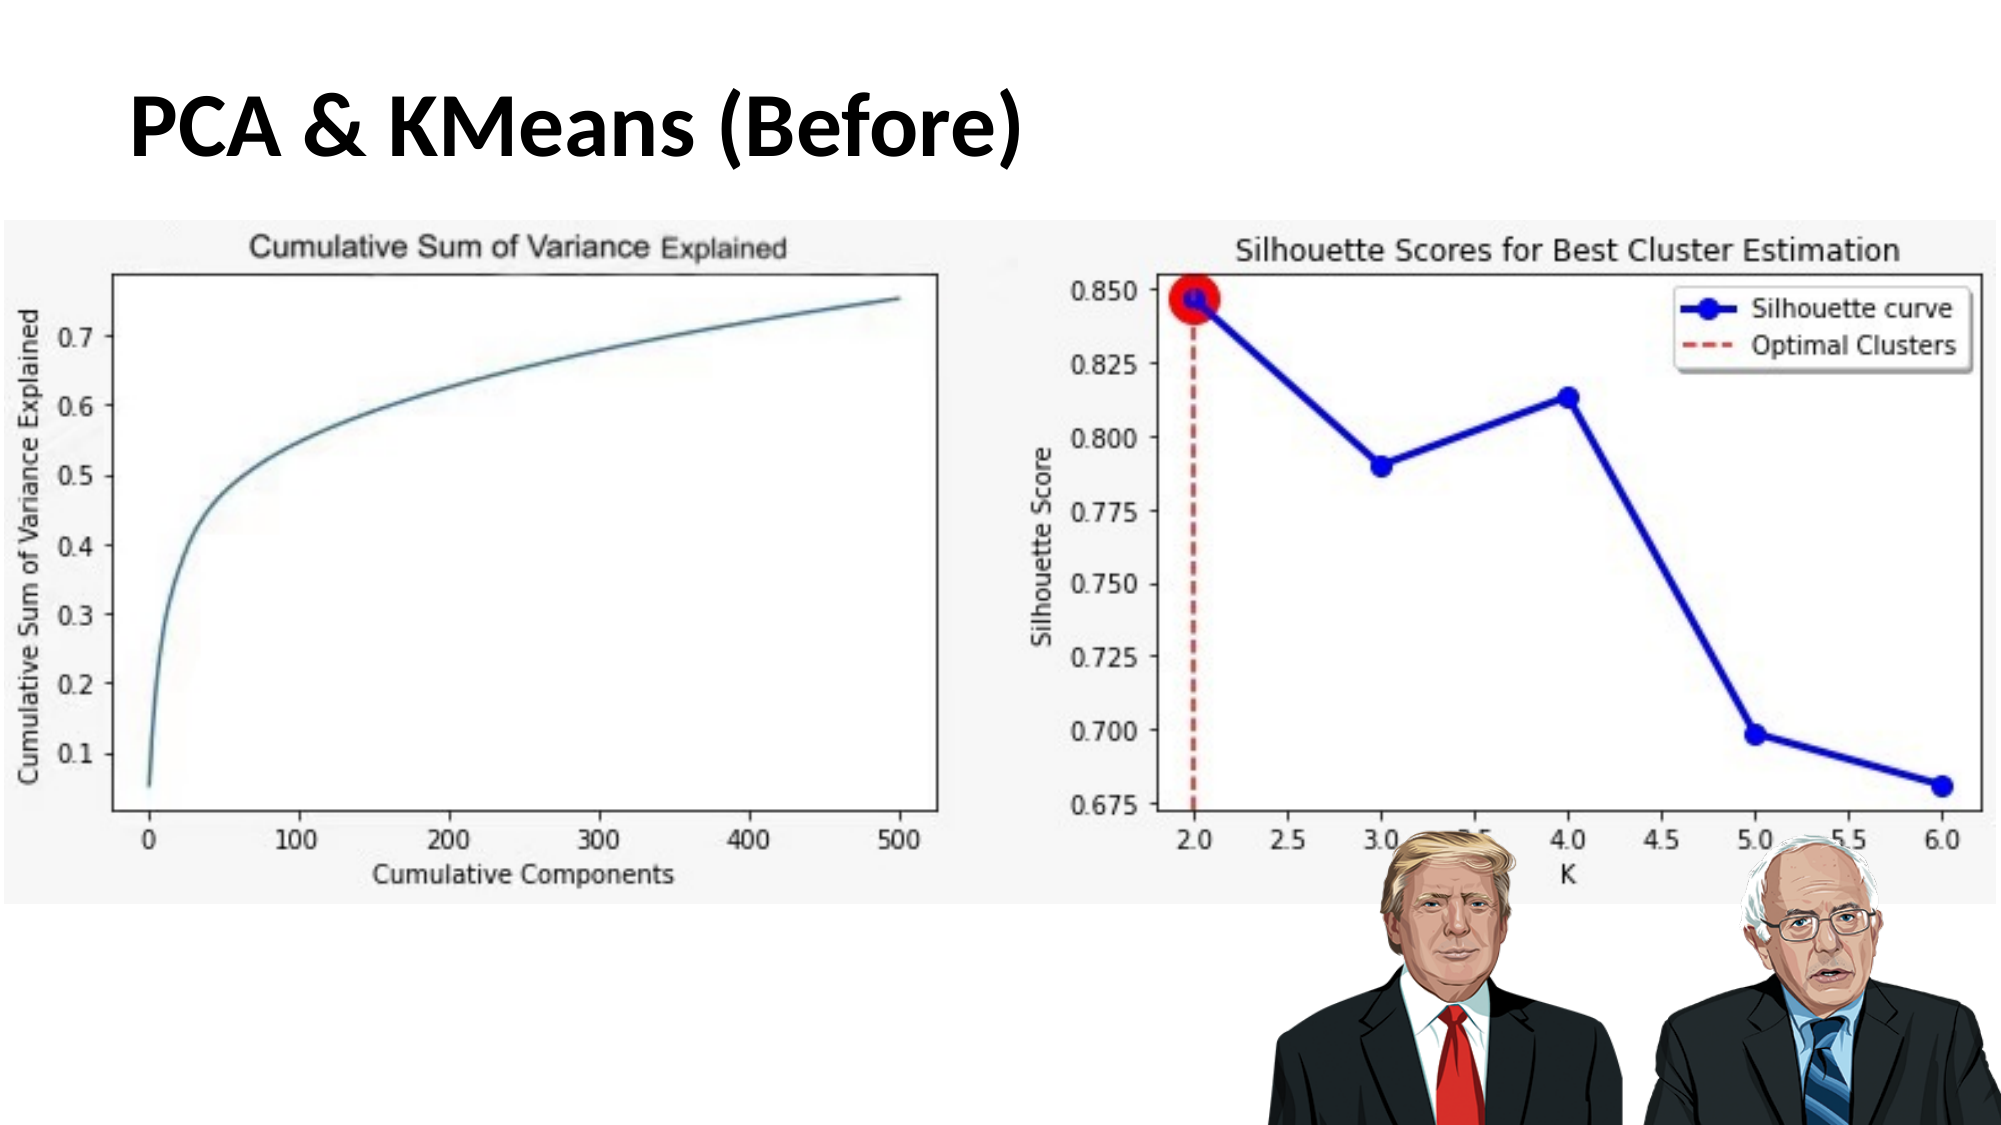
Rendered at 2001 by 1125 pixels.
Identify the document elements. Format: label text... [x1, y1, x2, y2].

title PCA & KMeans (Before) [114, 32, 1111, 219]
picture [4, 220, 2001, 1125]
